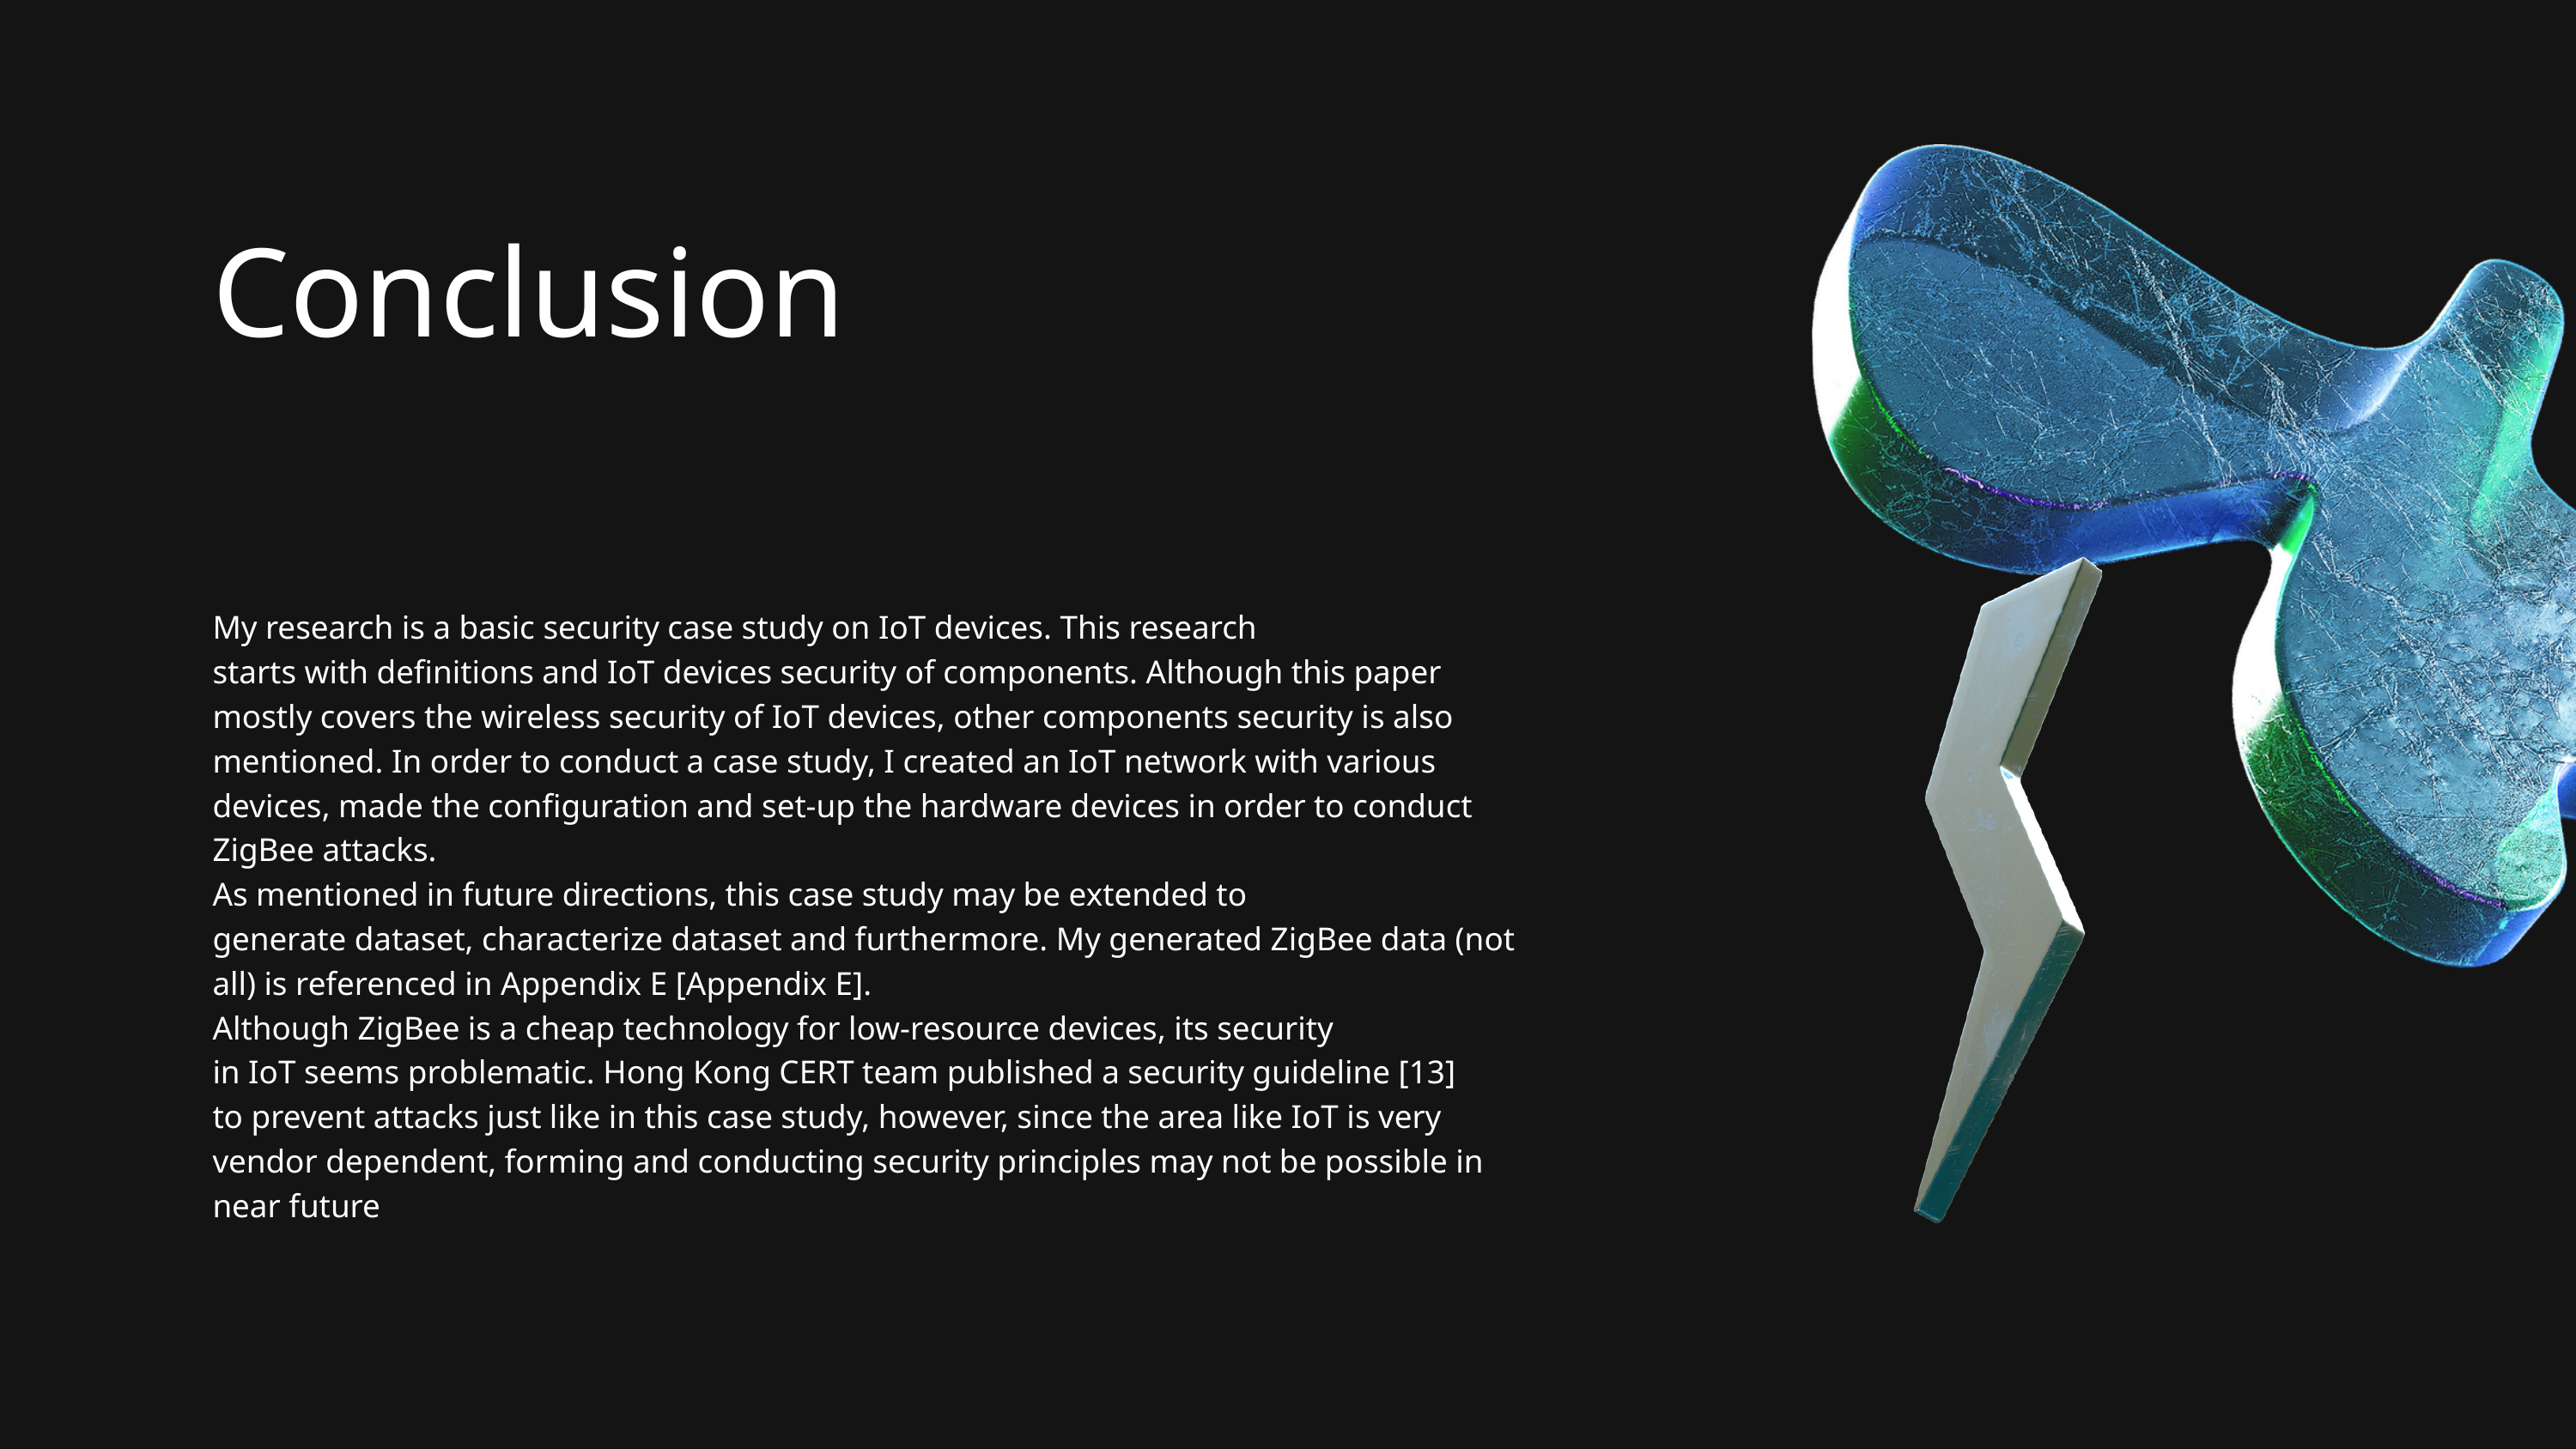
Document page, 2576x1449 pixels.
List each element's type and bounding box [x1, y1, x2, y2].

text_box [1812, 144, 2576, 968]
text_box [1912, 556, 2103, 1223]
text_box [212, 213, 1758, 1236]
